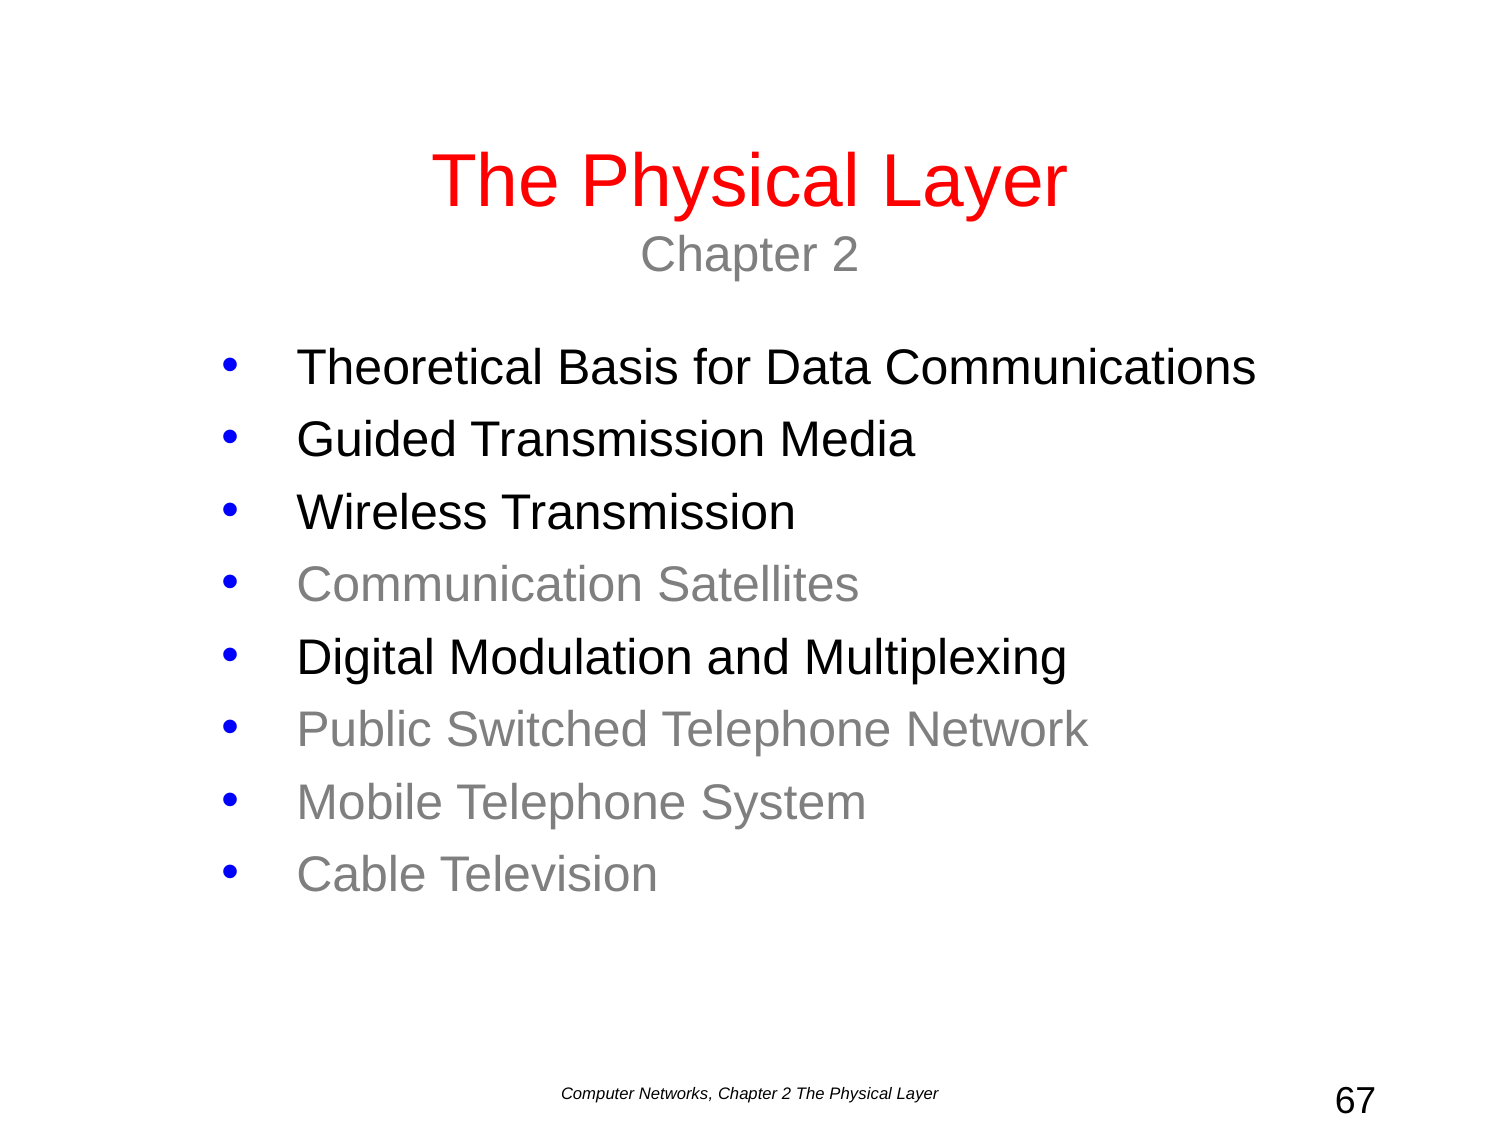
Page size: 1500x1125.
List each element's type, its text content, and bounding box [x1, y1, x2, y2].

list Theoretical Basis for Data Communications Guided Transmission Media Wireless Transmission Communication Satellites Digital Modulation and Multiplexing Public Switched Telephone Network Mobile Telephone System Cable Television [206, 326, 1304, 986]
title The Physical Layer Chapter 2 [0, 112, 1500, 300]
footer Computer Networks, Chapter 2 The Physical Layer [0, 1074, 1500, 1125]
